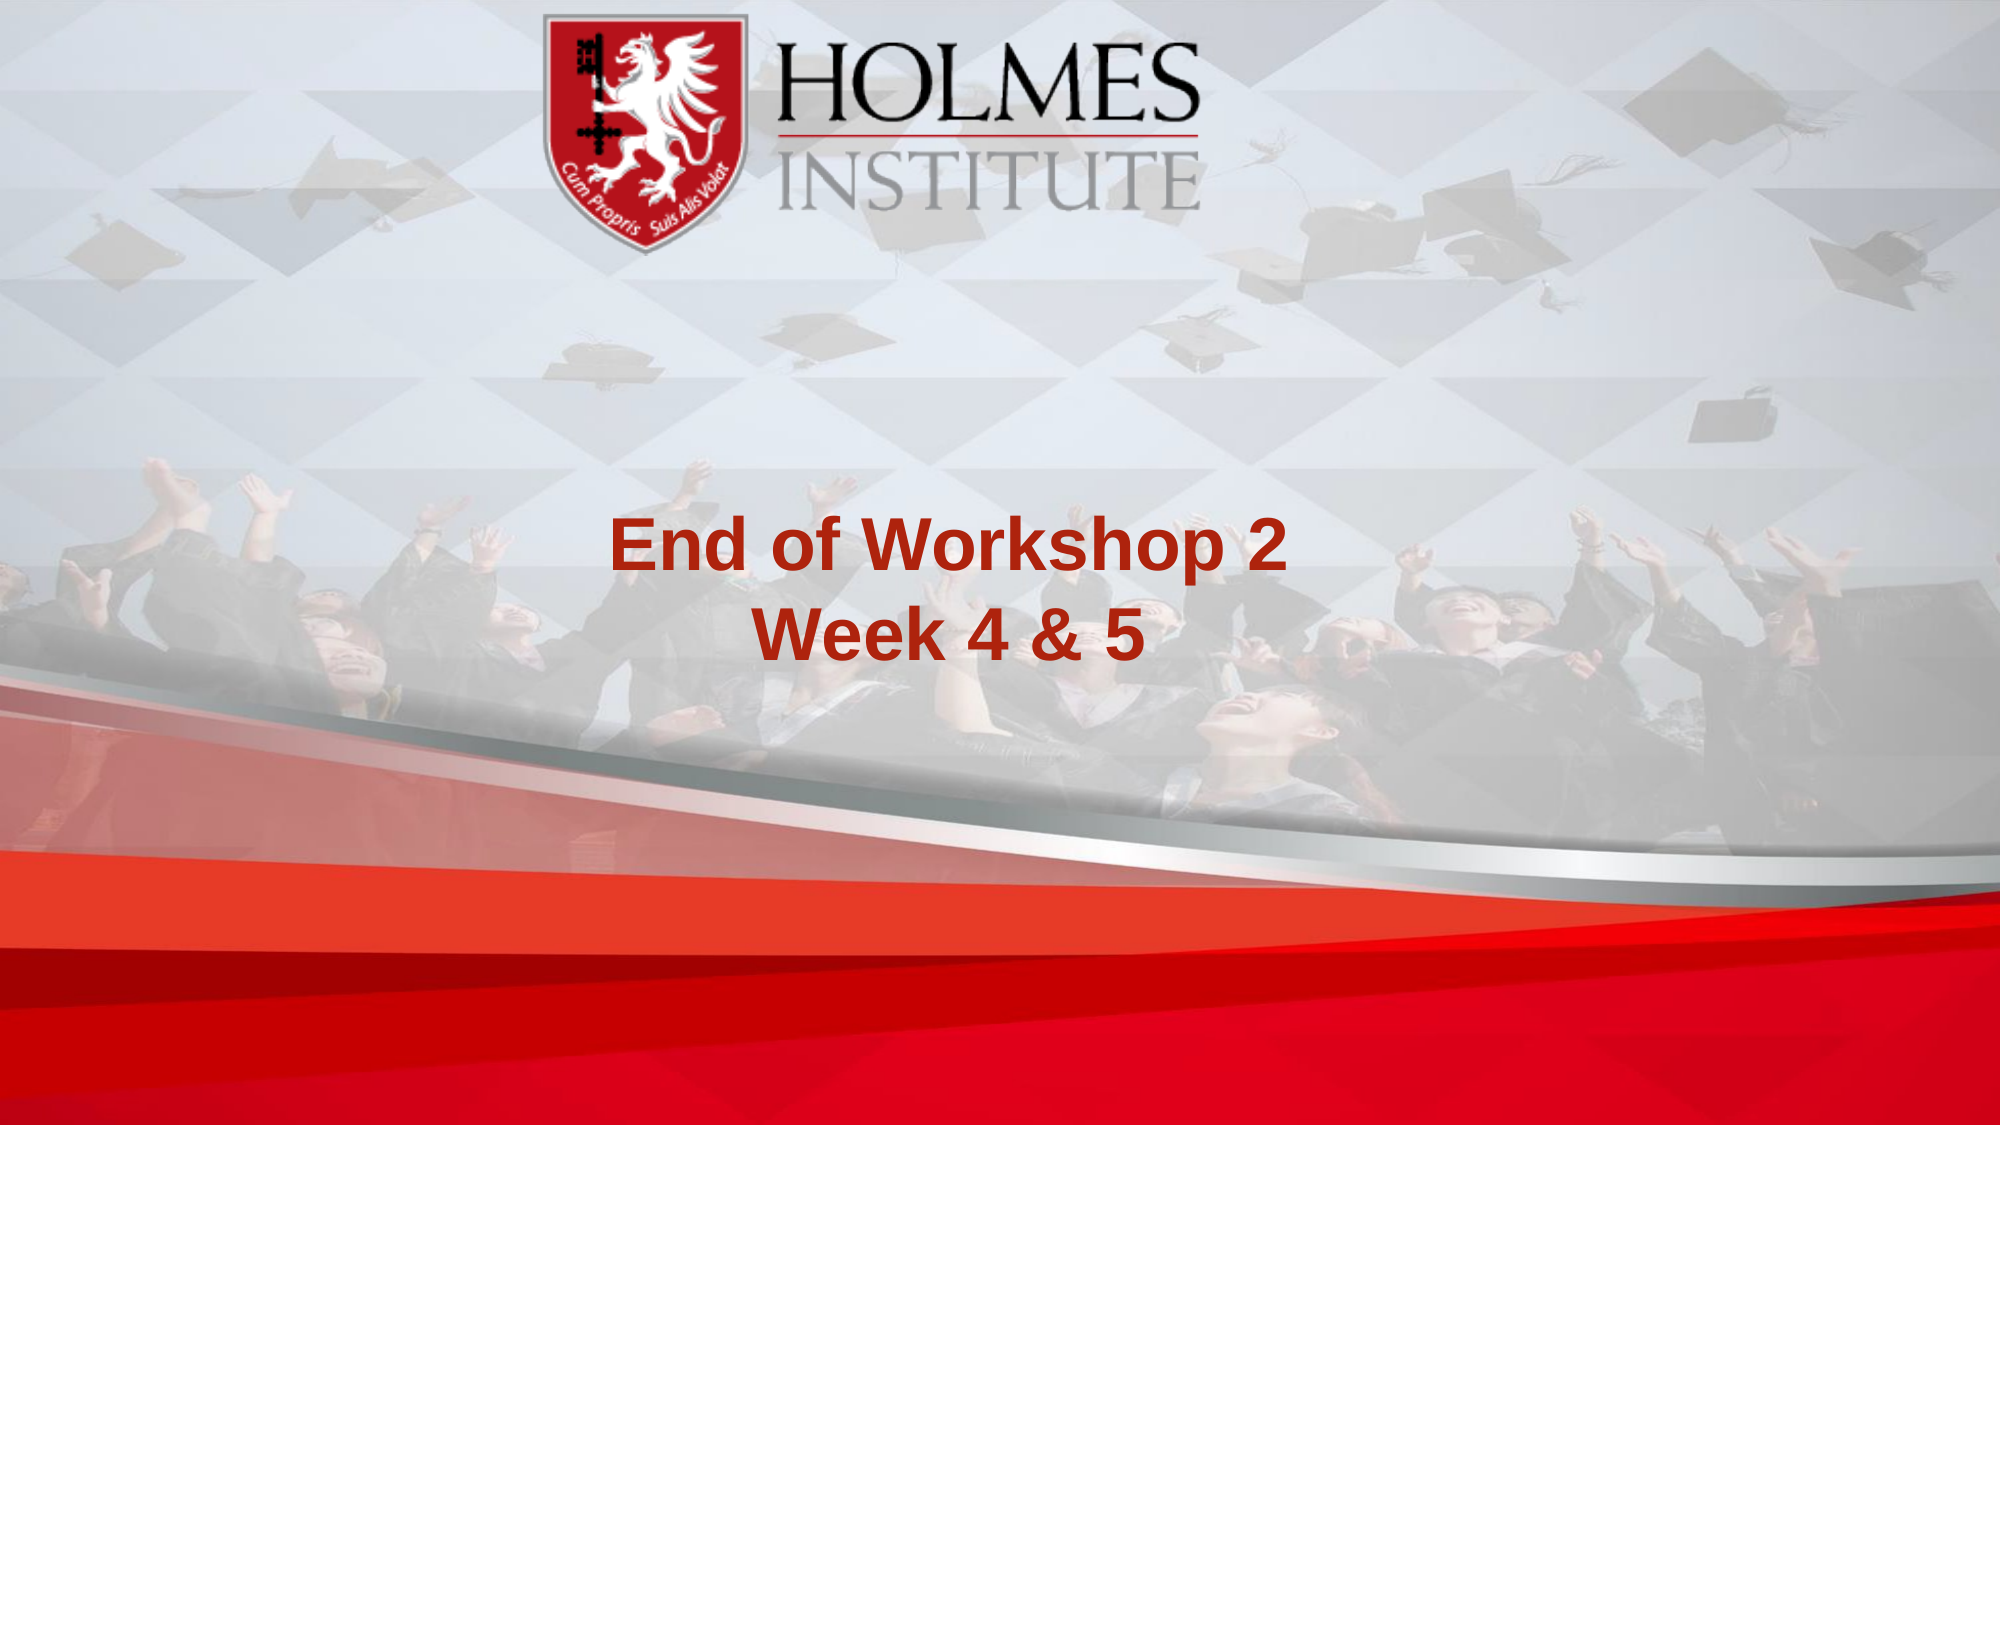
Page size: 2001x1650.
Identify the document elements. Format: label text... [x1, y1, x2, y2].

picture [0, 0, 2000, 1125]
title End of Workshop 2 Week 4 & 5 [605, 493, 1293, 771]
